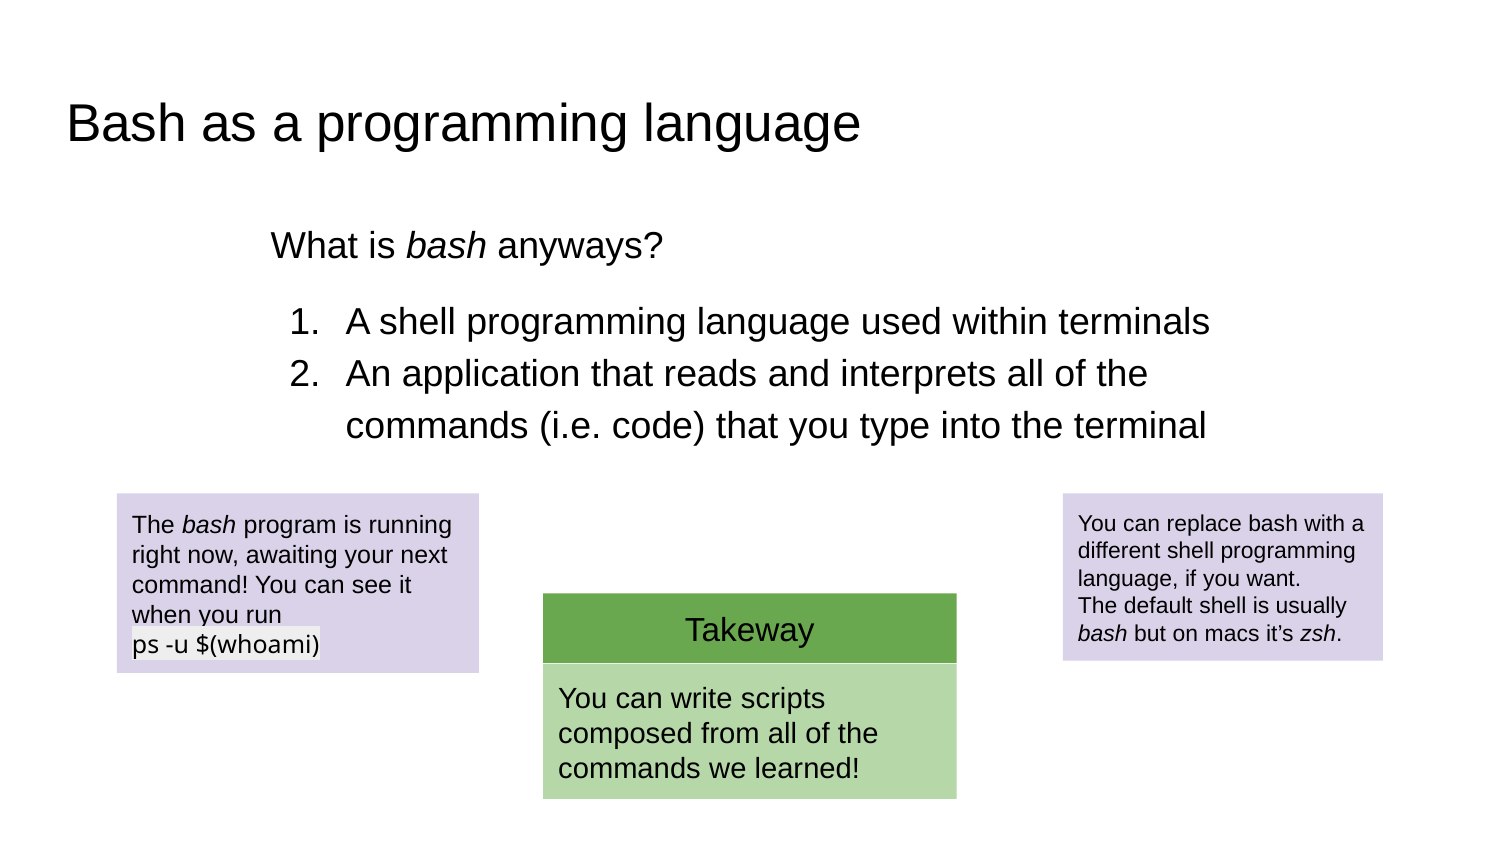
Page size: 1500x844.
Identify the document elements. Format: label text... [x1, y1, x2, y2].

text_box You can replace bash with a different shell programming language, if you want. The default shell is usually bash but on macs it’s zsh. [1062, 493, 1383, 661]
text_box You can write scripts composed from all of the commands we learned! [543, 664, 957, 799]
text_box Takeway [543, 593, 957, 664]
title Bash as a programming language [51, 72, 1449, 167]
text_box The bash program is running right now, awaiting your next command! You can see it when you run ps -u $(whoami) [116, 493, 479, 673]
list What is bash anyways? A shell programming language used within terminals An application that reads and interprets all of the commands (i.e. code) that you type into the terminal [255, 198, 1245, 462]
